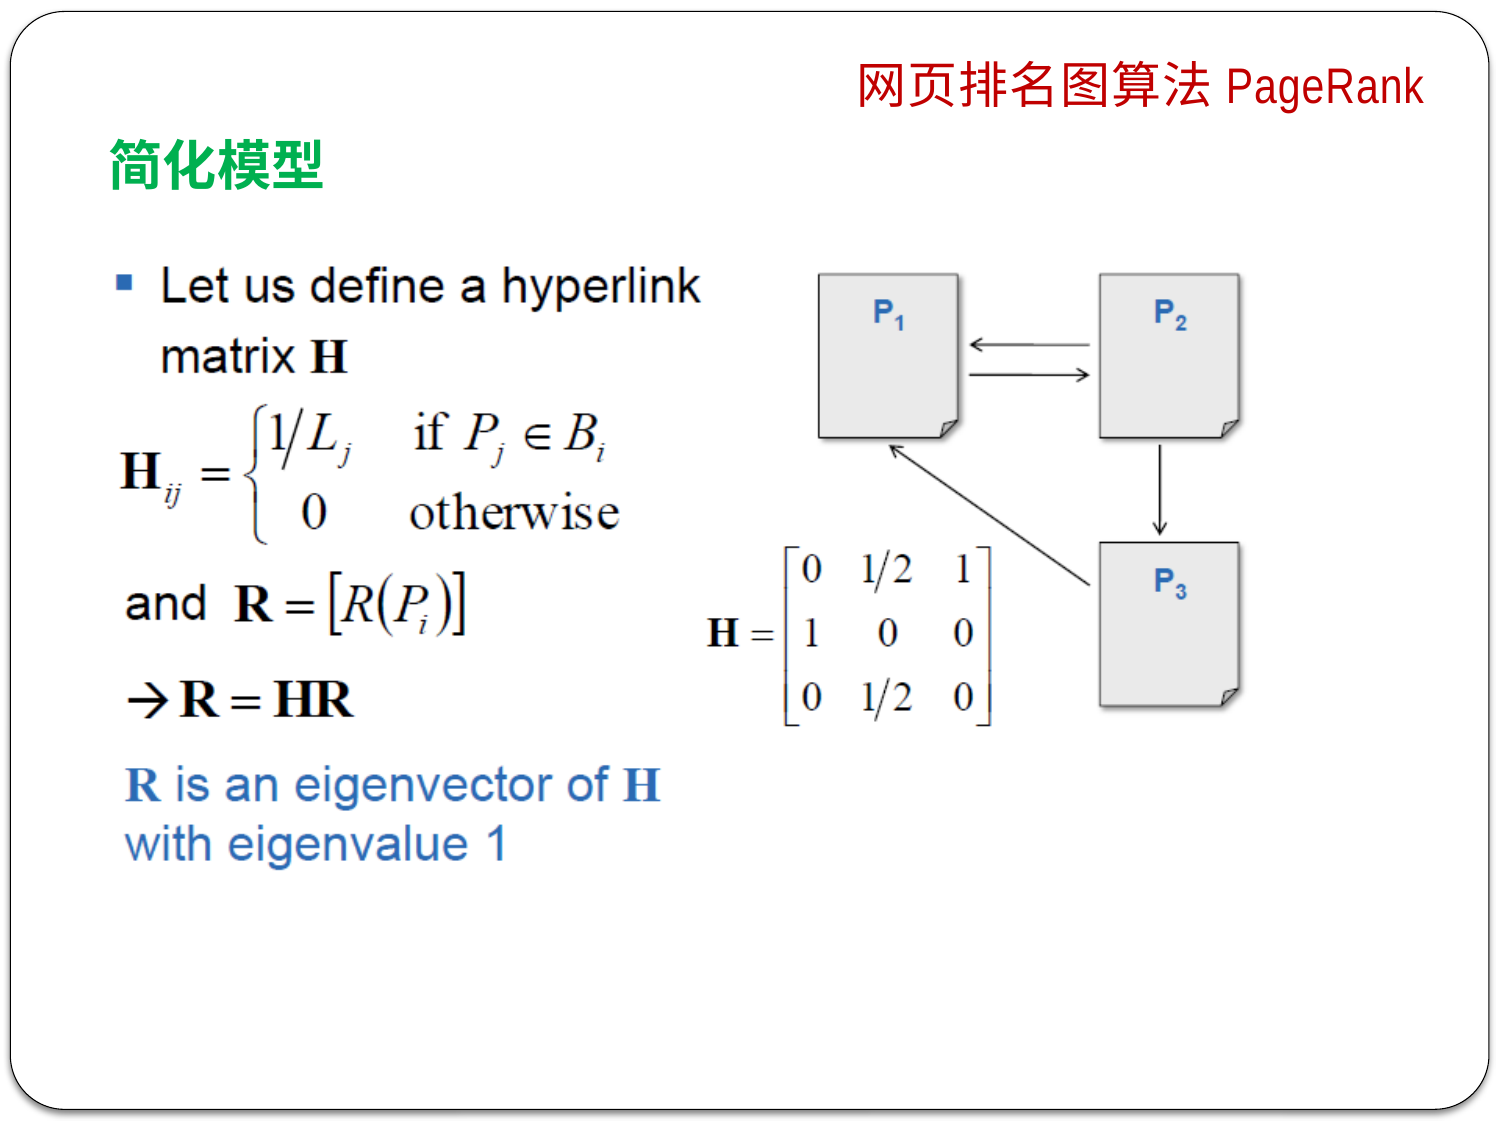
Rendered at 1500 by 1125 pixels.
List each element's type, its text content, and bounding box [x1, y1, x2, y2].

text_box 网页排名图算法PageRank [163, 35, 1439, 129]
title 简化模型 [93, 93, 1369, 212]
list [81, 234, 1292, 890]
